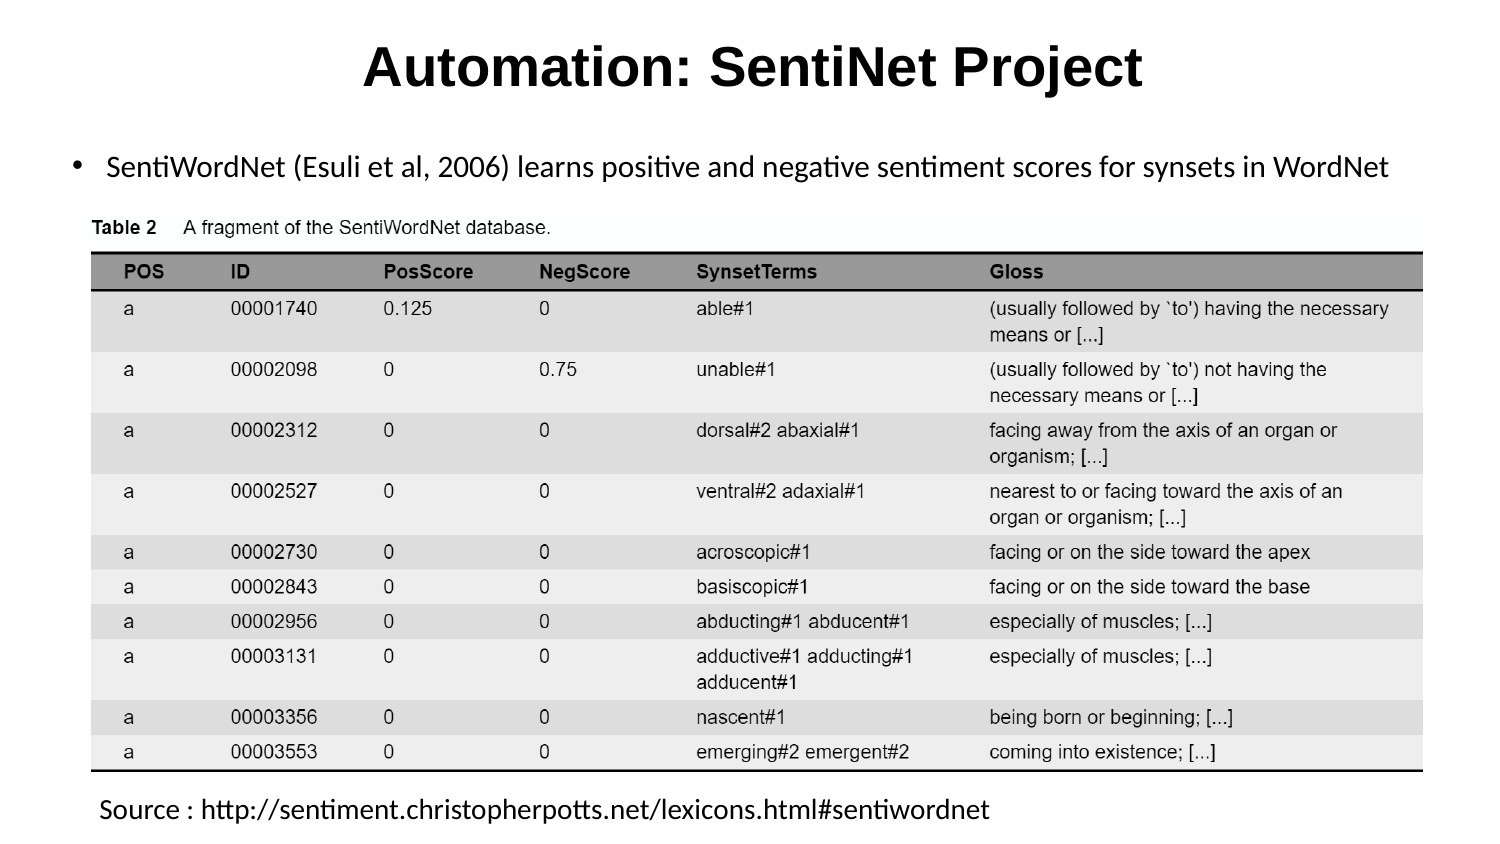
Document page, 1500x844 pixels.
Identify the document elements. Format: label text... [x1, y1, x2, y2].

text_box SentiWordNet (Esuli et al, 2006) learns positive and negative sentiment scores for synsets in WordNet [59, 140, 1443, 190]
picture [83, 215, 1423, 773]
text_box Automation: SentiNet Project [138, 10, 1369, 104]
text_box Source : http://sentiment.christopherpotts.net/lexicons.html#sentiwordnet [36, 785, 1094, 831]
